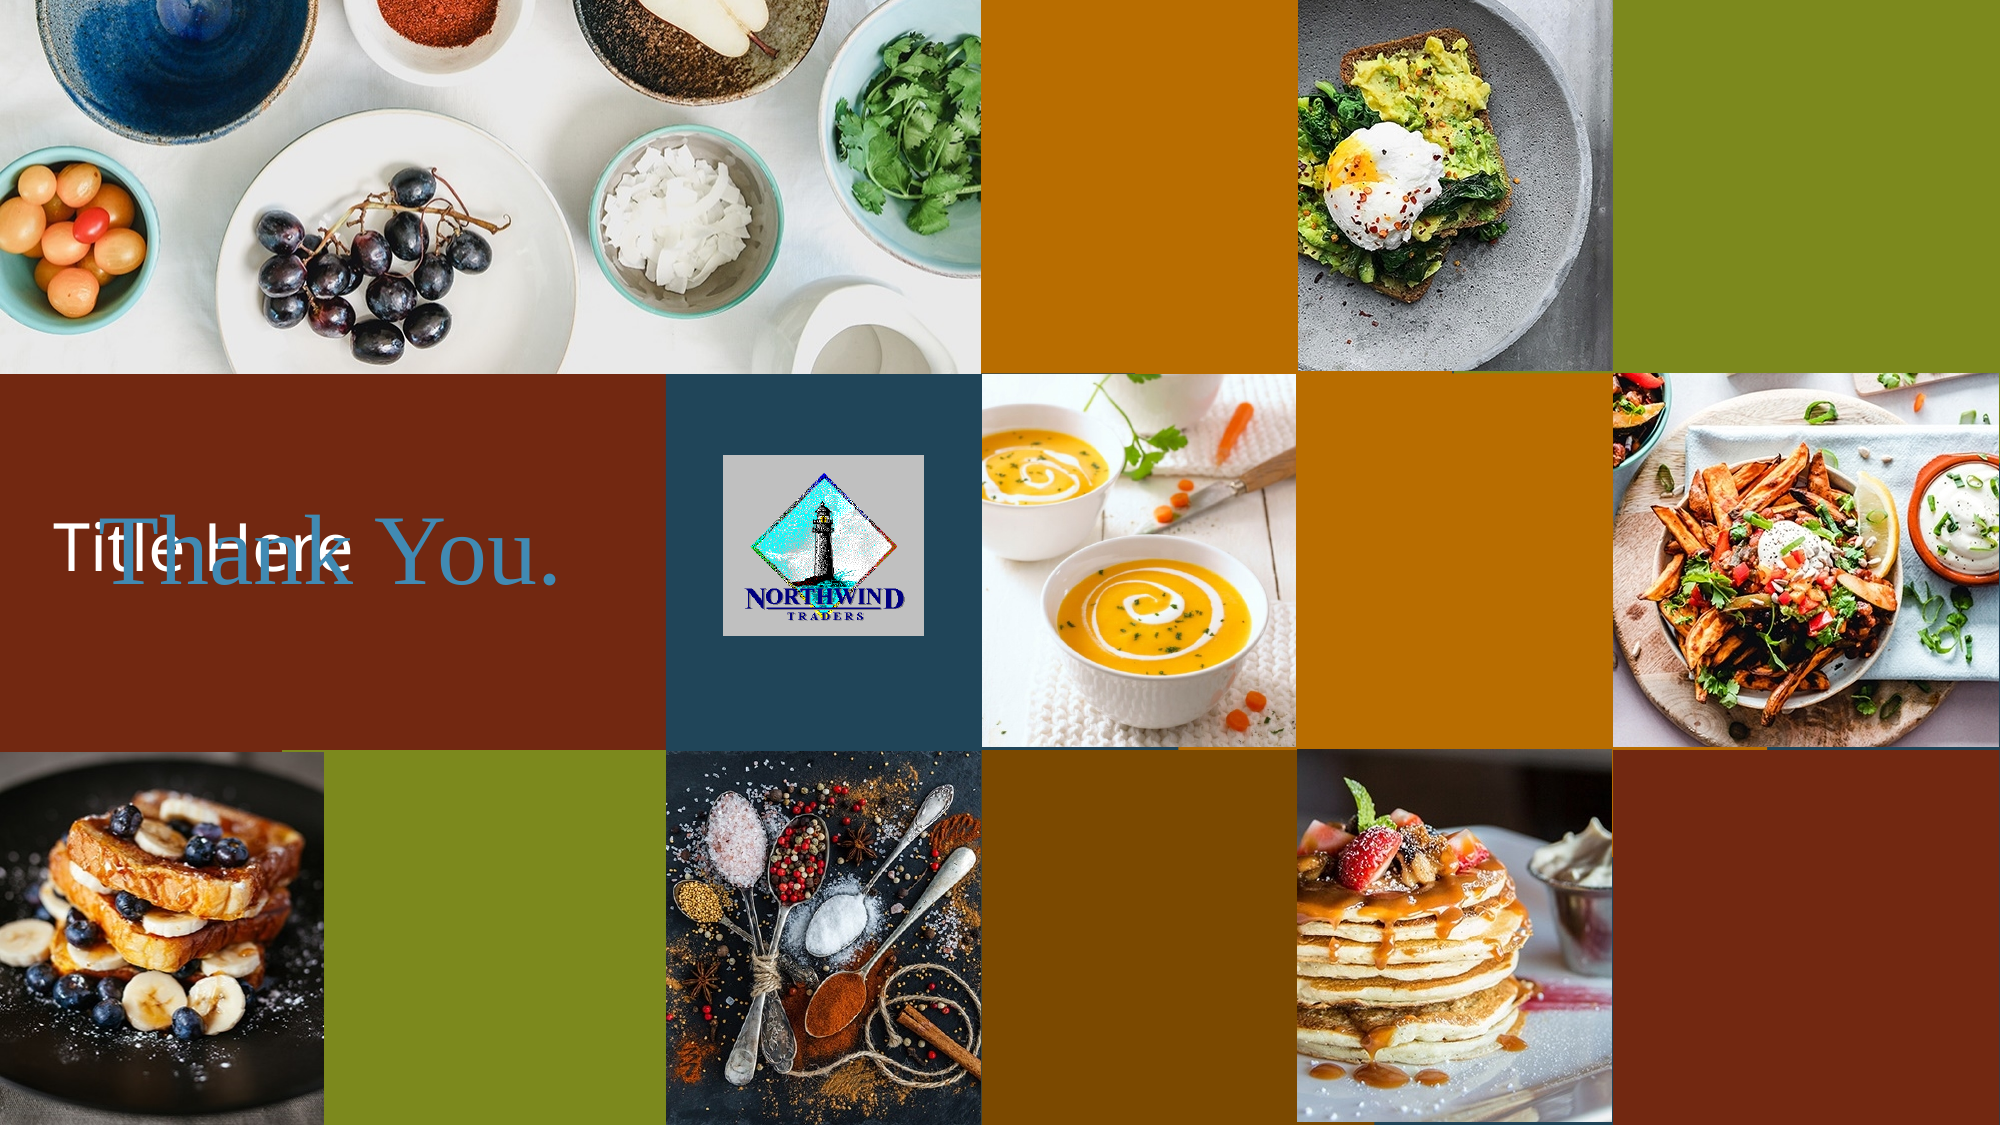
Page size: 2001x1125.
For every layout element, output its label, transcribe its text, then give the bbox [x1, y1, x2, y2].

picture [1613, 373, 1999, 747]
picture [666, 751, 981, 1125]
picture [0, 0, 981, 374]
picture [723, 455, 924, 636]
picture [982, 374, 1296, 748]
picture [0, 752, 324, 1125]
picture [1297, 749, 1612, 1123]
picture [1298, 0, 1613, 372]
title Title Here [38, 441, 947, 659]
text_box Thank You. [83, 477, 706, 612]
